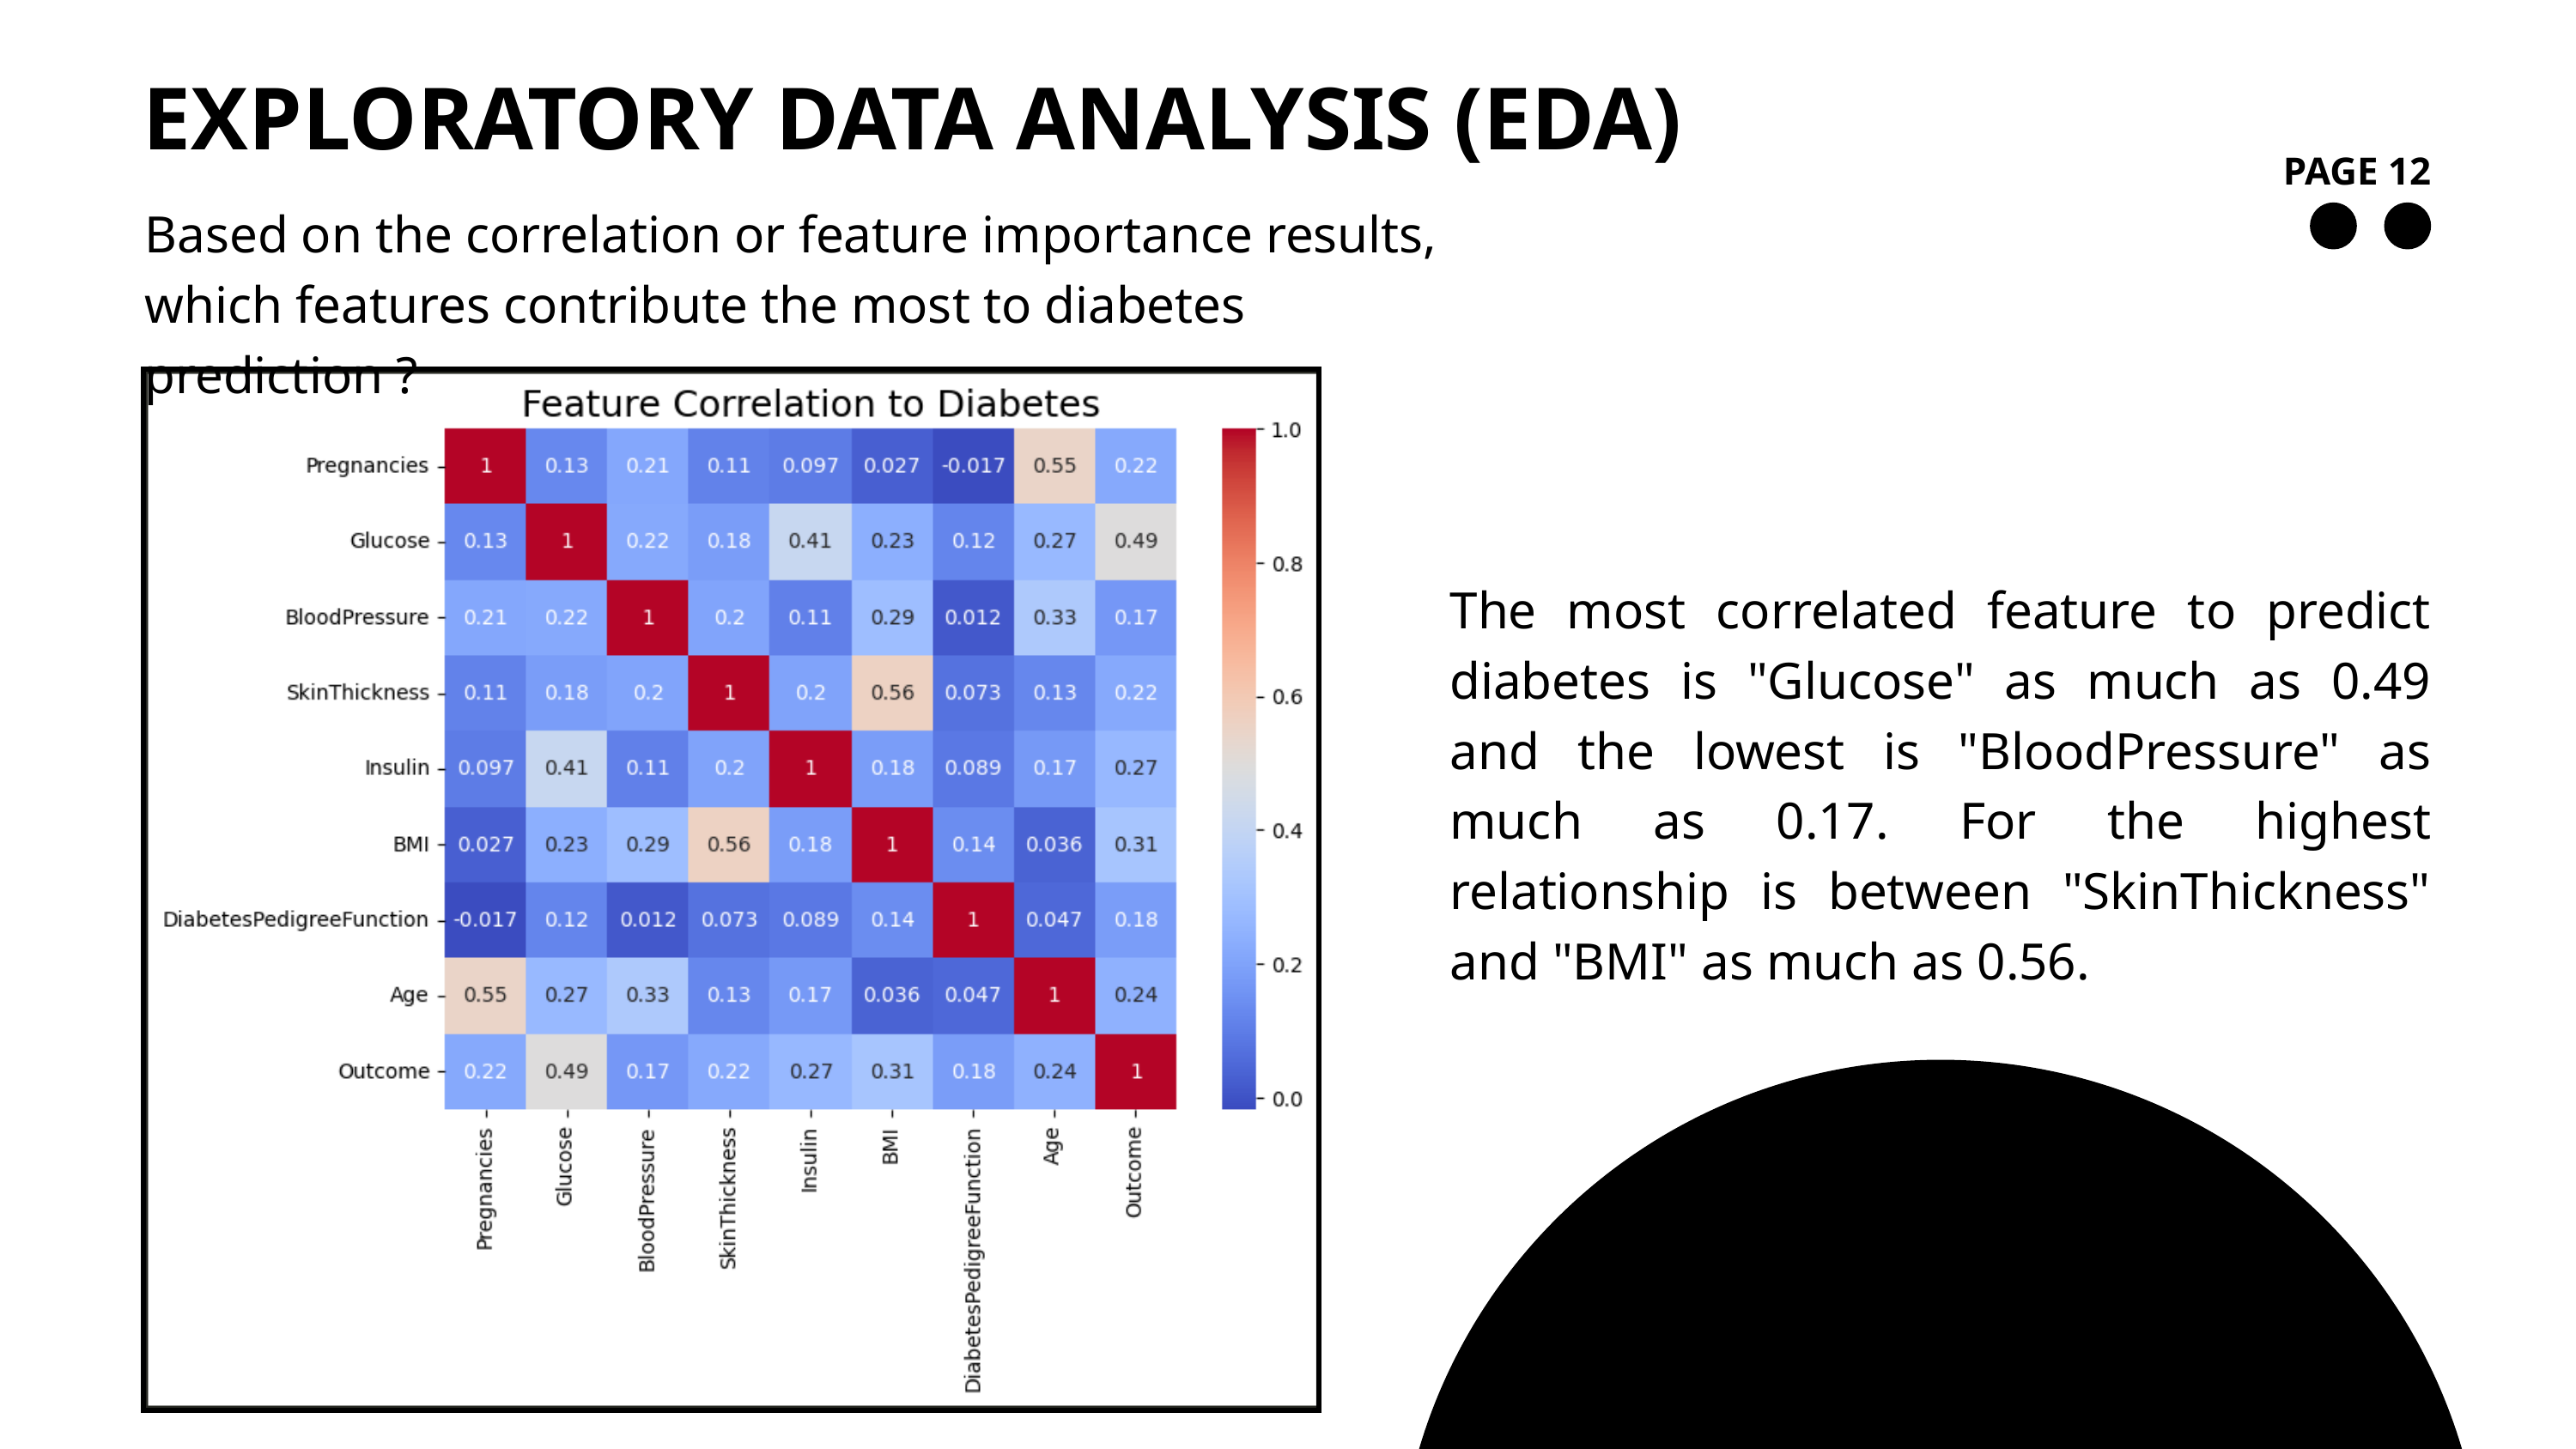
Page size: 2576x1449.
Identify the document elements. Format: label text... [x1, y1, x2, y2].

text_box [143, 369, 1320, 1411]
text_box Based on the correlation or feature importance results, which features contribute the most to diabetes prediction ? [144, 192, 1475, 403]
text_box PAGE 12 [2234, 139, 2432, 192]
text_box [1396, 1059, 2485, 1449]
text_box The most correlated feature to predict diabetes is "Glucose" as much as 0.49 and the lowest is "BloodPressure" as much as 0.17. For the highest relationship is between "SkinThickness" and "BMI" as much as 0.56. [1449, 568, 2432, 990]
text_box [2309, 202, 2432, 250]
text_box EXPLORATORY DATA ANALYSIS (EDA) [143, 46, 1805, 167]
